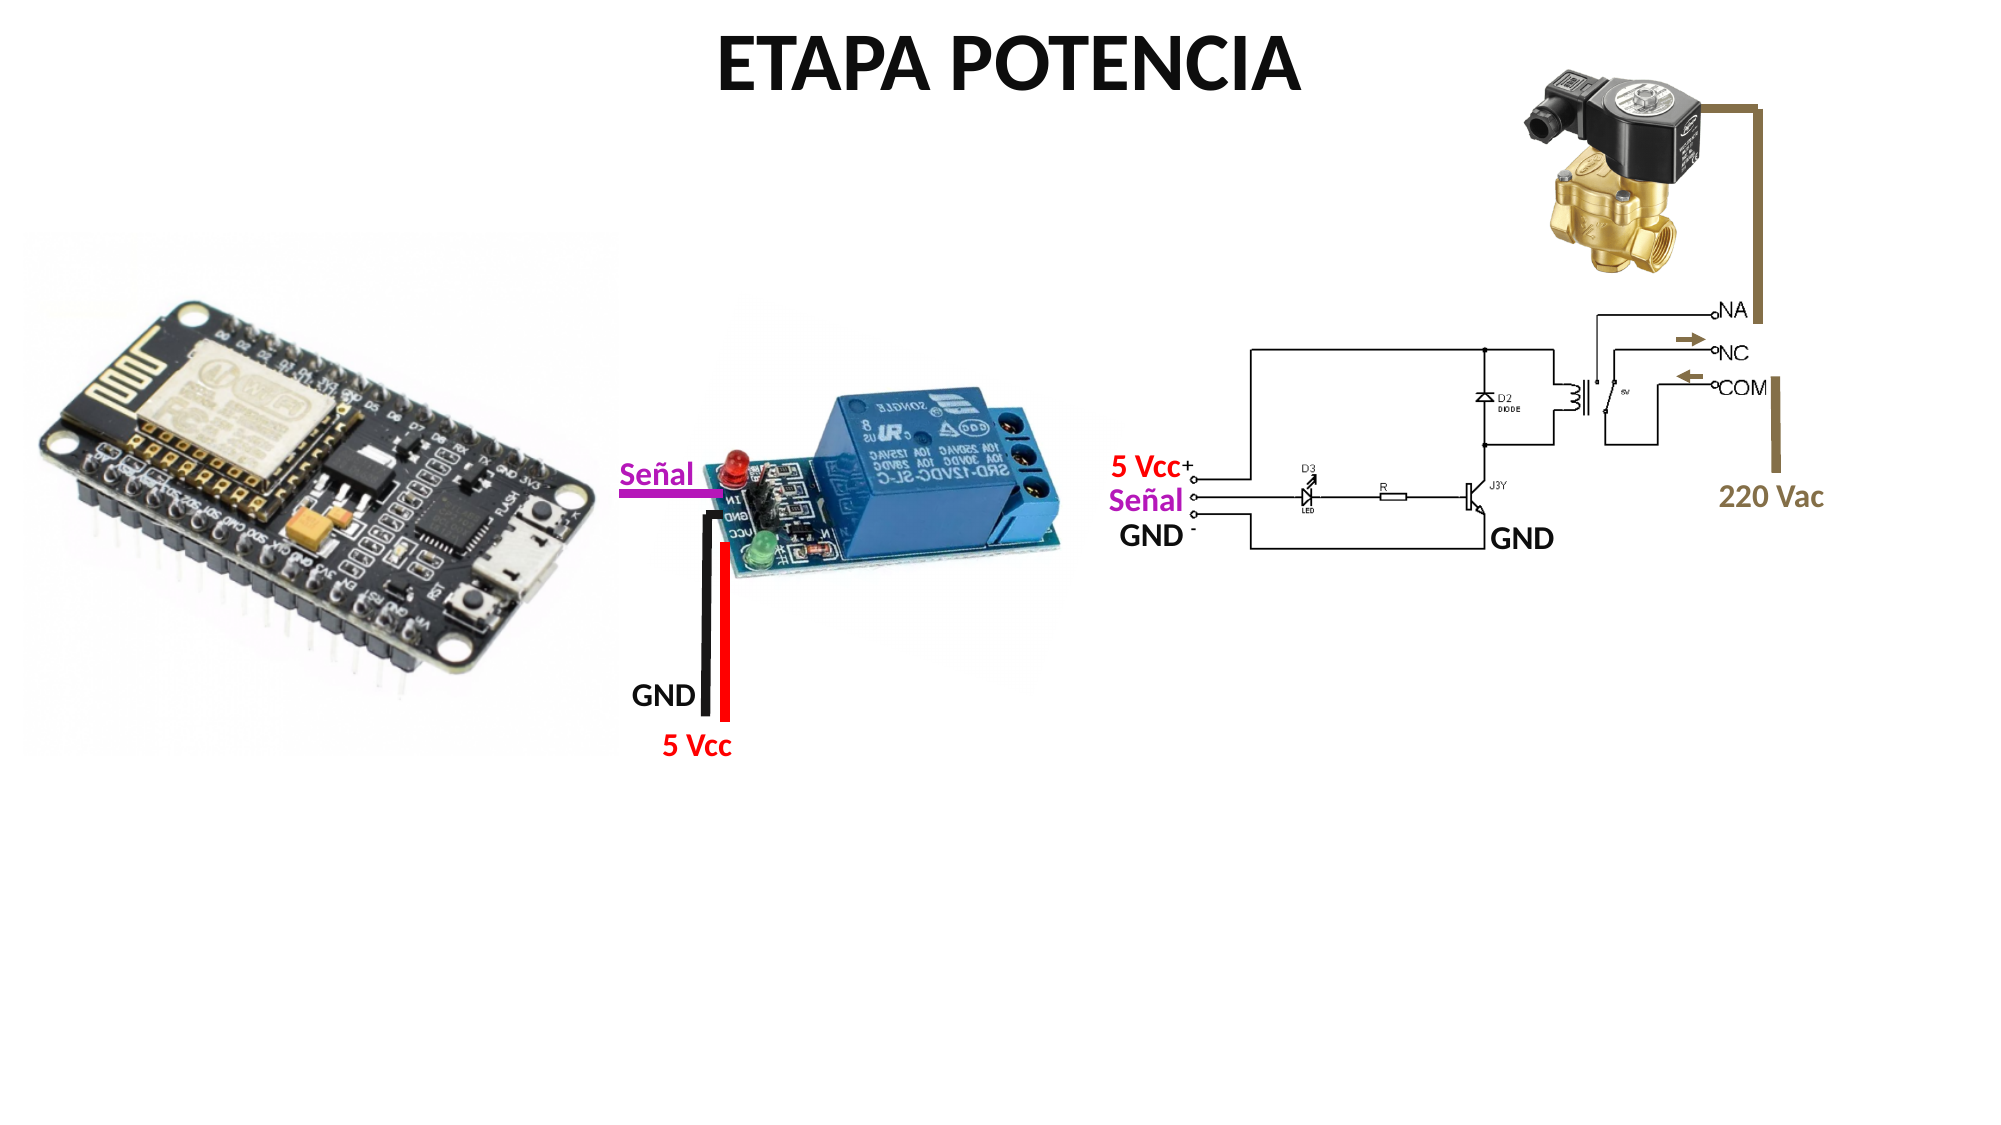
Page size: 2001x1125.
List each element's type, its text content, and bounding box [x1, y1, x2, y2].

text_box GND [619, 666, 711, 721]
picture [1179, 43, 1783, 578]
text_box GND [1104, 526, 1179, 561]
text_box 5 Vcc [647, 716, 764, 771]
picture [22, 196, 619, 792]
picture [648, 292, 1124, 695]
text_box Señal [1094, 470, 1179, 526]
text_box 220 Vac [1783, 466, 1840, 521]
text_box Señal [619, 444, 682, 493]
text_box 5 Vcc [1096, 436, 1179, 491]
text_box Señal [619, 494, 682, 500]
text_box ETAPA POTENCIA [701, 0, 1318, 115]
